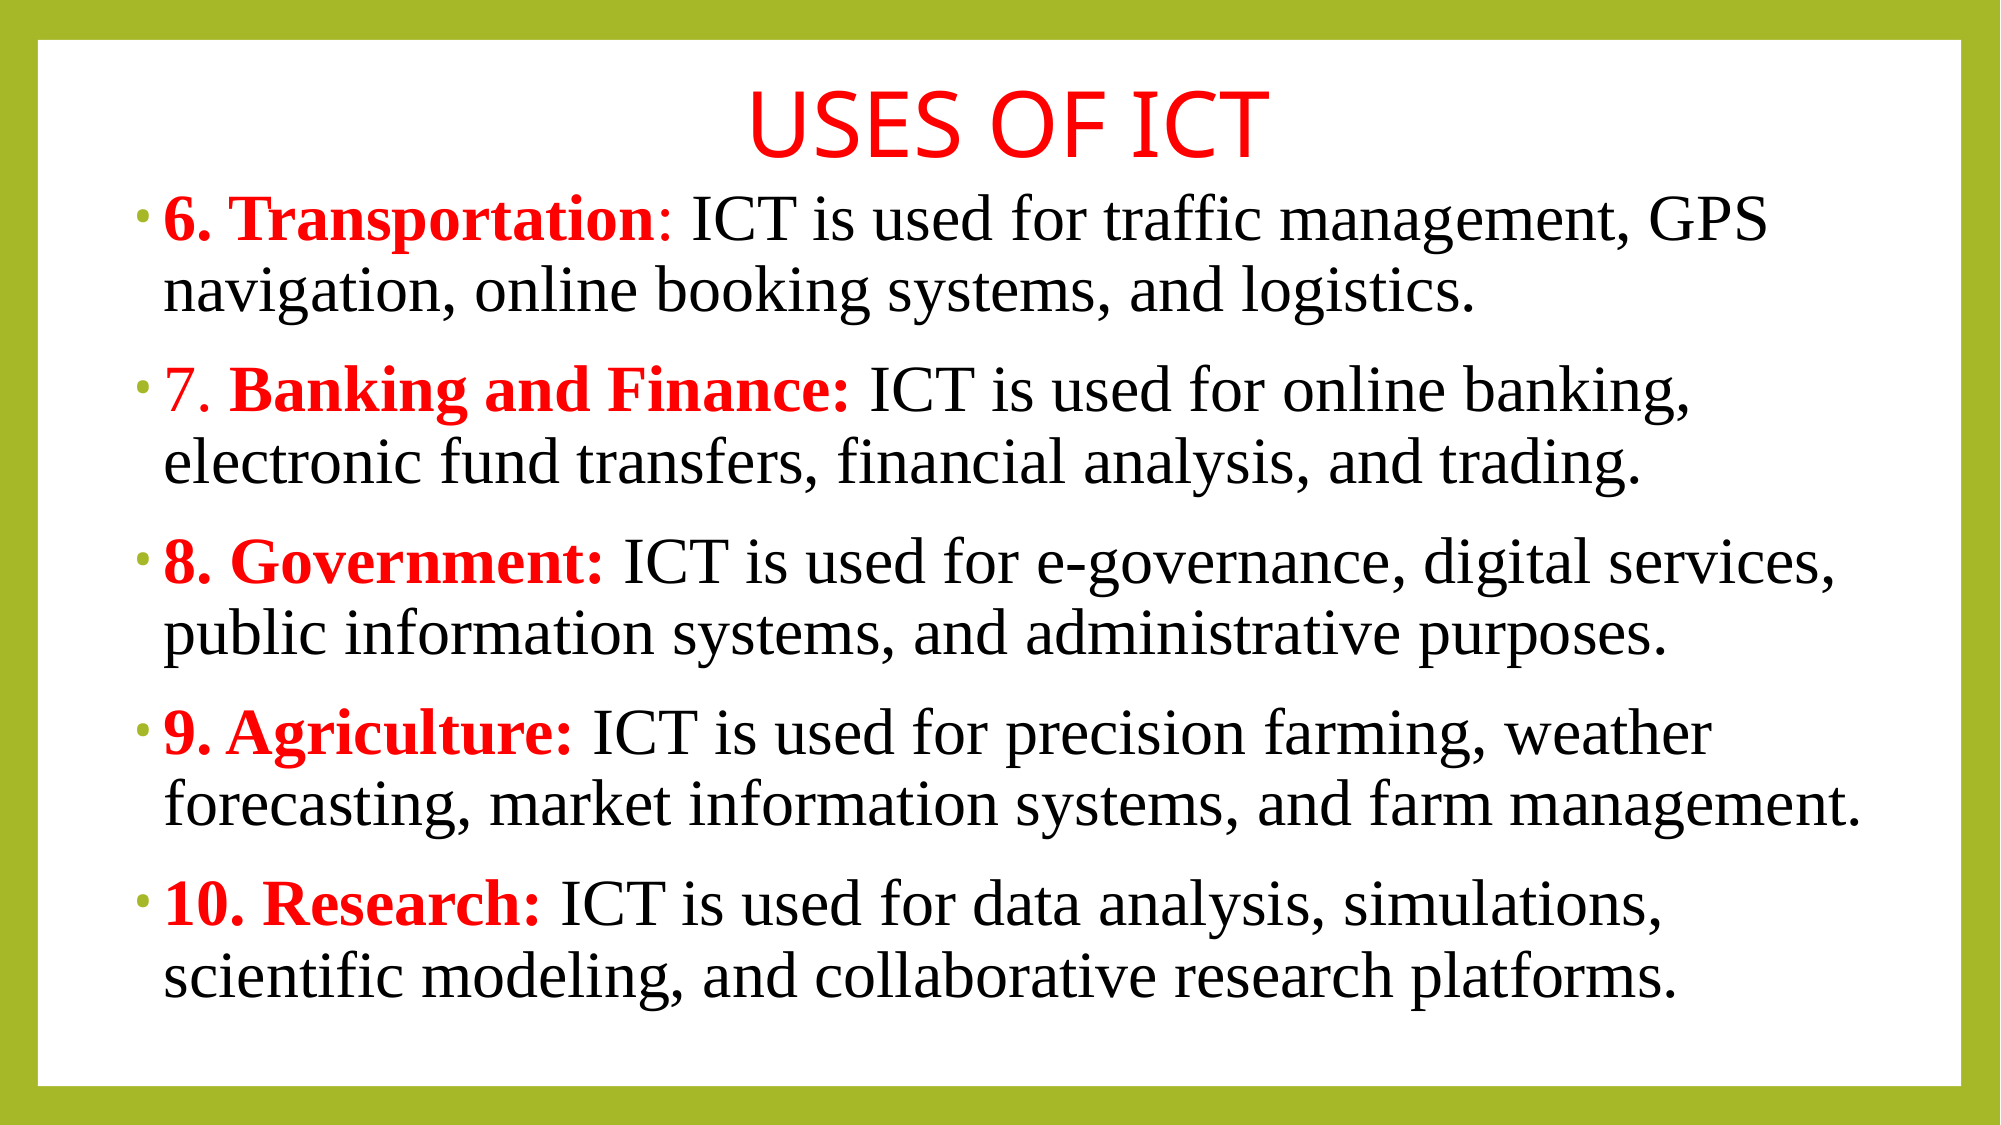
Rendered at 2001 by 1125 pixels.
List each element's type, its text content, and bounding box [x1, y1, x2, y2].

title USES OF ICT [198, 54, 1819, 176]
list 6. Transportation: ICT is used for traffic management, GPS navigation, online booking systems, and logistics. 7. Banking and Finance: ICT is used for online banking, electronic fund transfers, financial analysis, and trading. 8. Government: ICT is used for e-governance, digital services, public information systems, and administrative purposes. 9. Agriculture: ICT is used for precision farming, weather forecasting, market information systems, and farm management. 10. Research: ICT is used for data analysis, simulations, scientific modeling, and collaborative research platforms. [111, 176, 1905, 1040]
